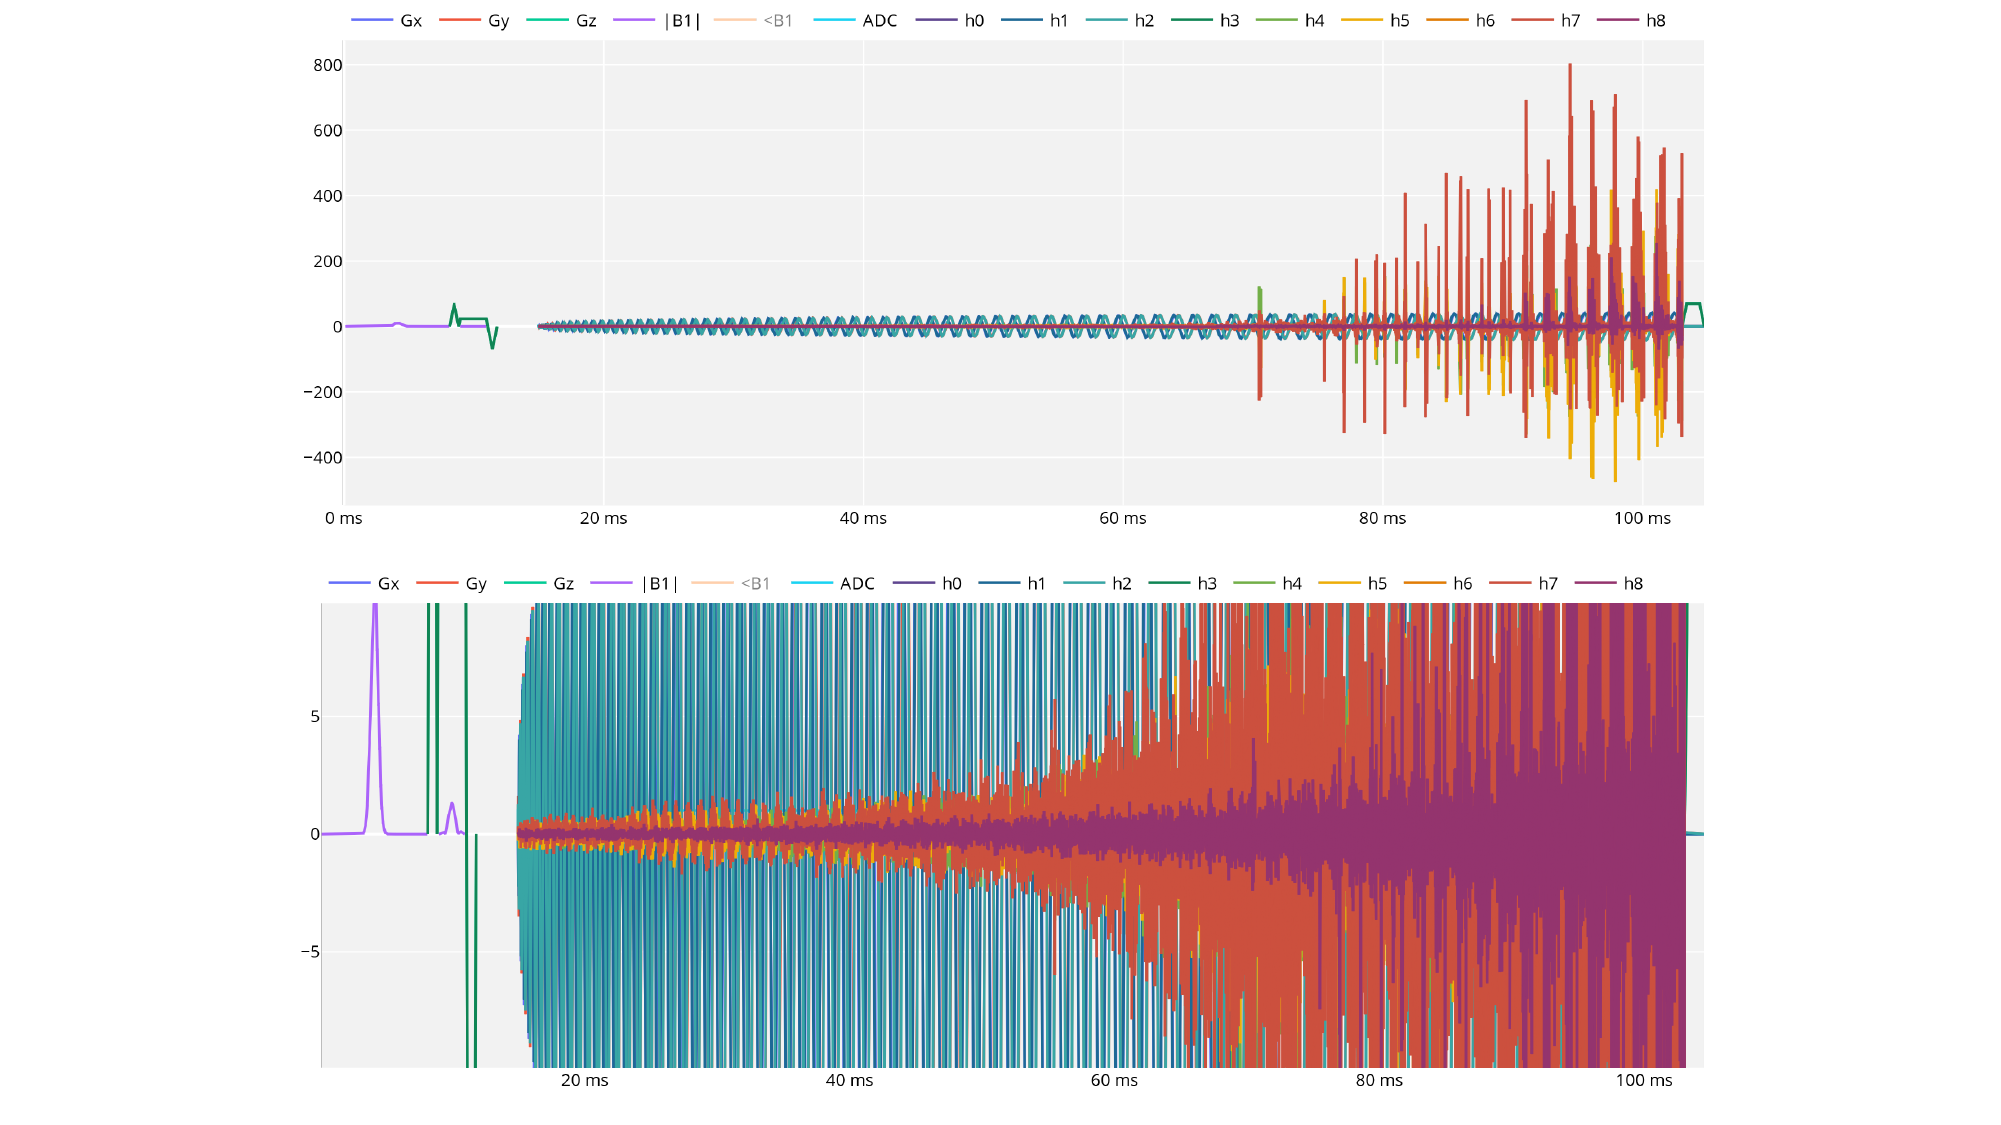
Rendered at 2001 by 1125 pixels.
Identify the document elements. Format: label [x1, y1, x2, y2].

picture [296, 0, 1704, 1125]
